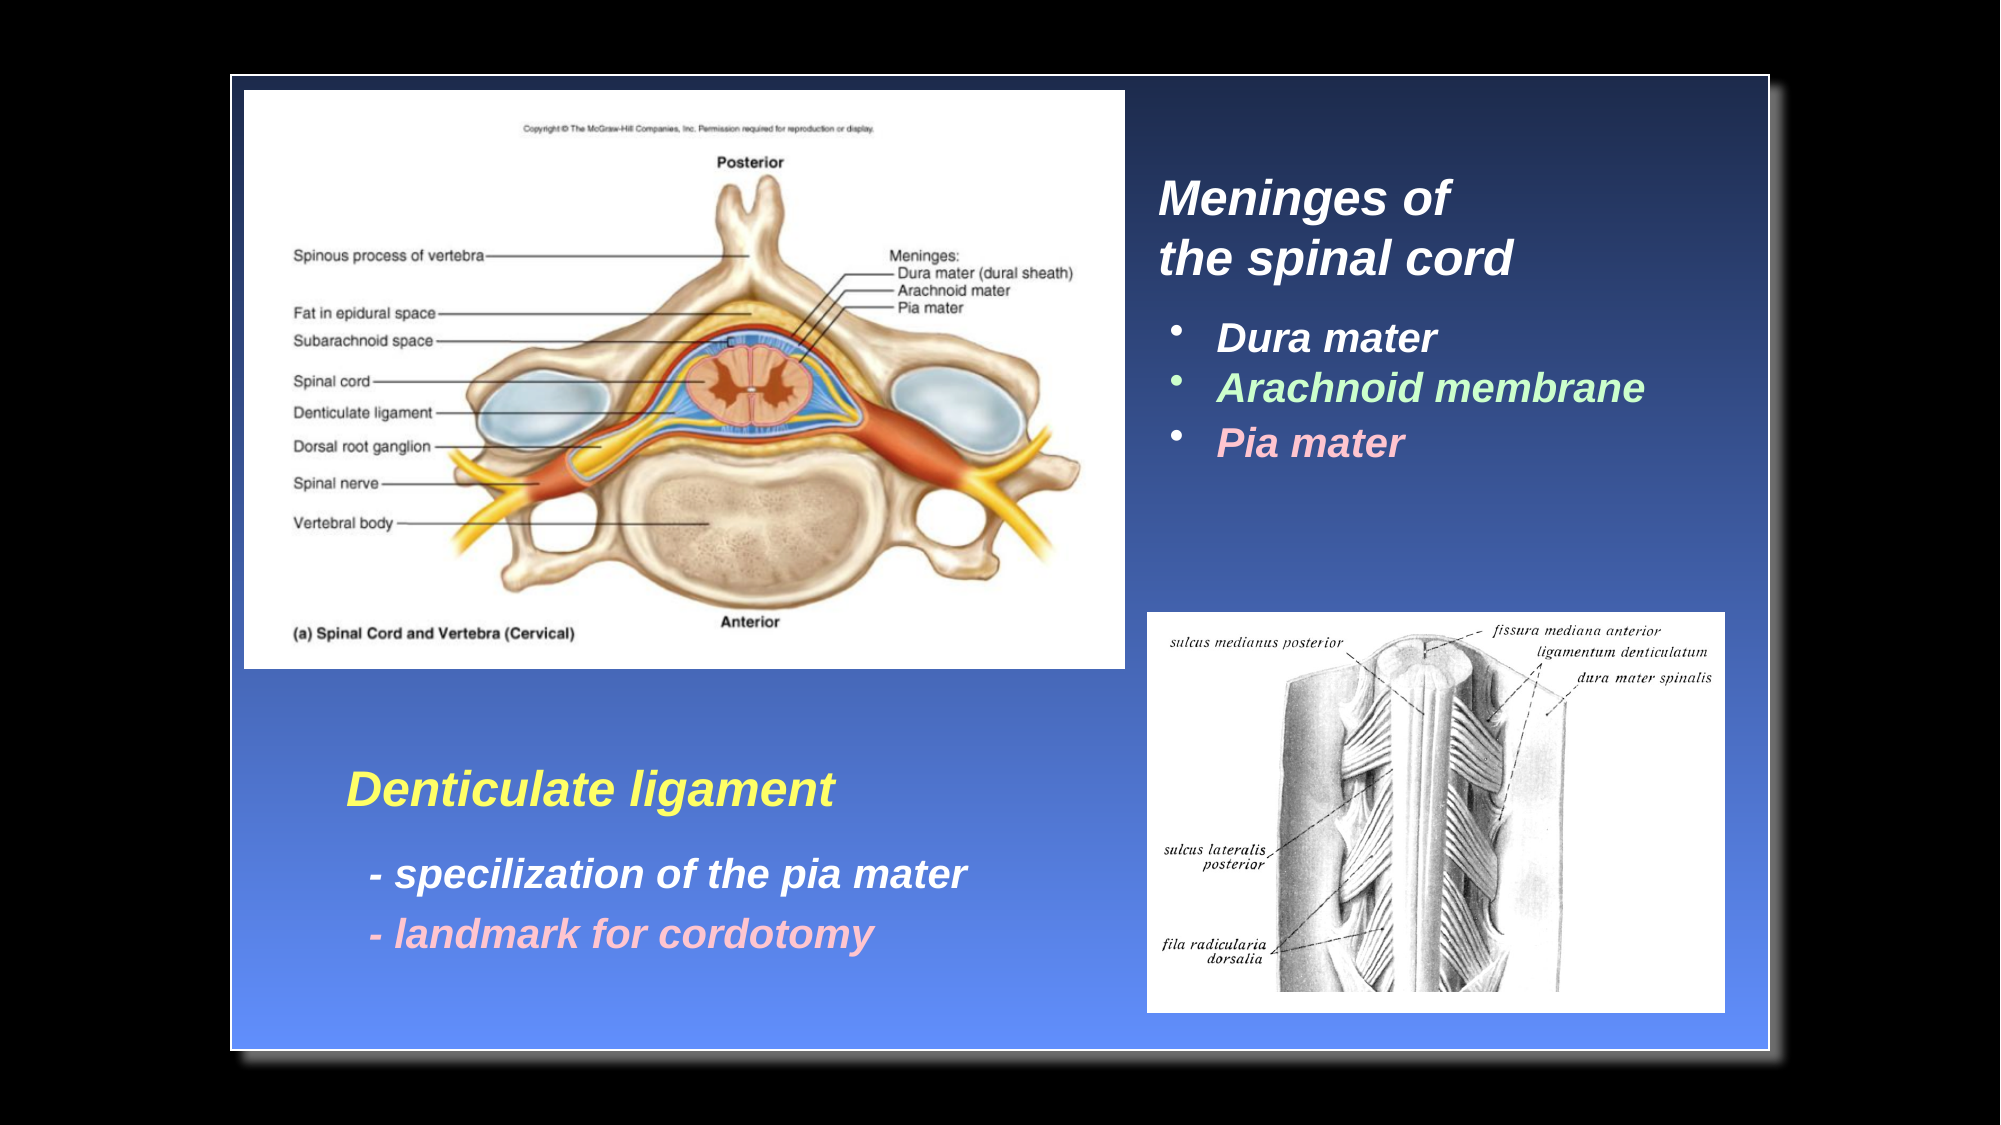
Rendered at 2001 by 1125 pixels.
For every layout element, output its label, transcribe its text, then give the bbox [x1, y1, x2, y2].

text_box [231, 74, 1769, 1050]
text_box Denticulate ligament - specilization of the pia mater - landmark for cordotomy [331, 737, 1019, 965]
picture [1147, 612, 1725, 1013]
picture [243, 90, 1125, 669]
text_box Meninges of the spinal cord Dura mater Arachnoid membrane Pia mater [1125, 158, 1661, 473]
